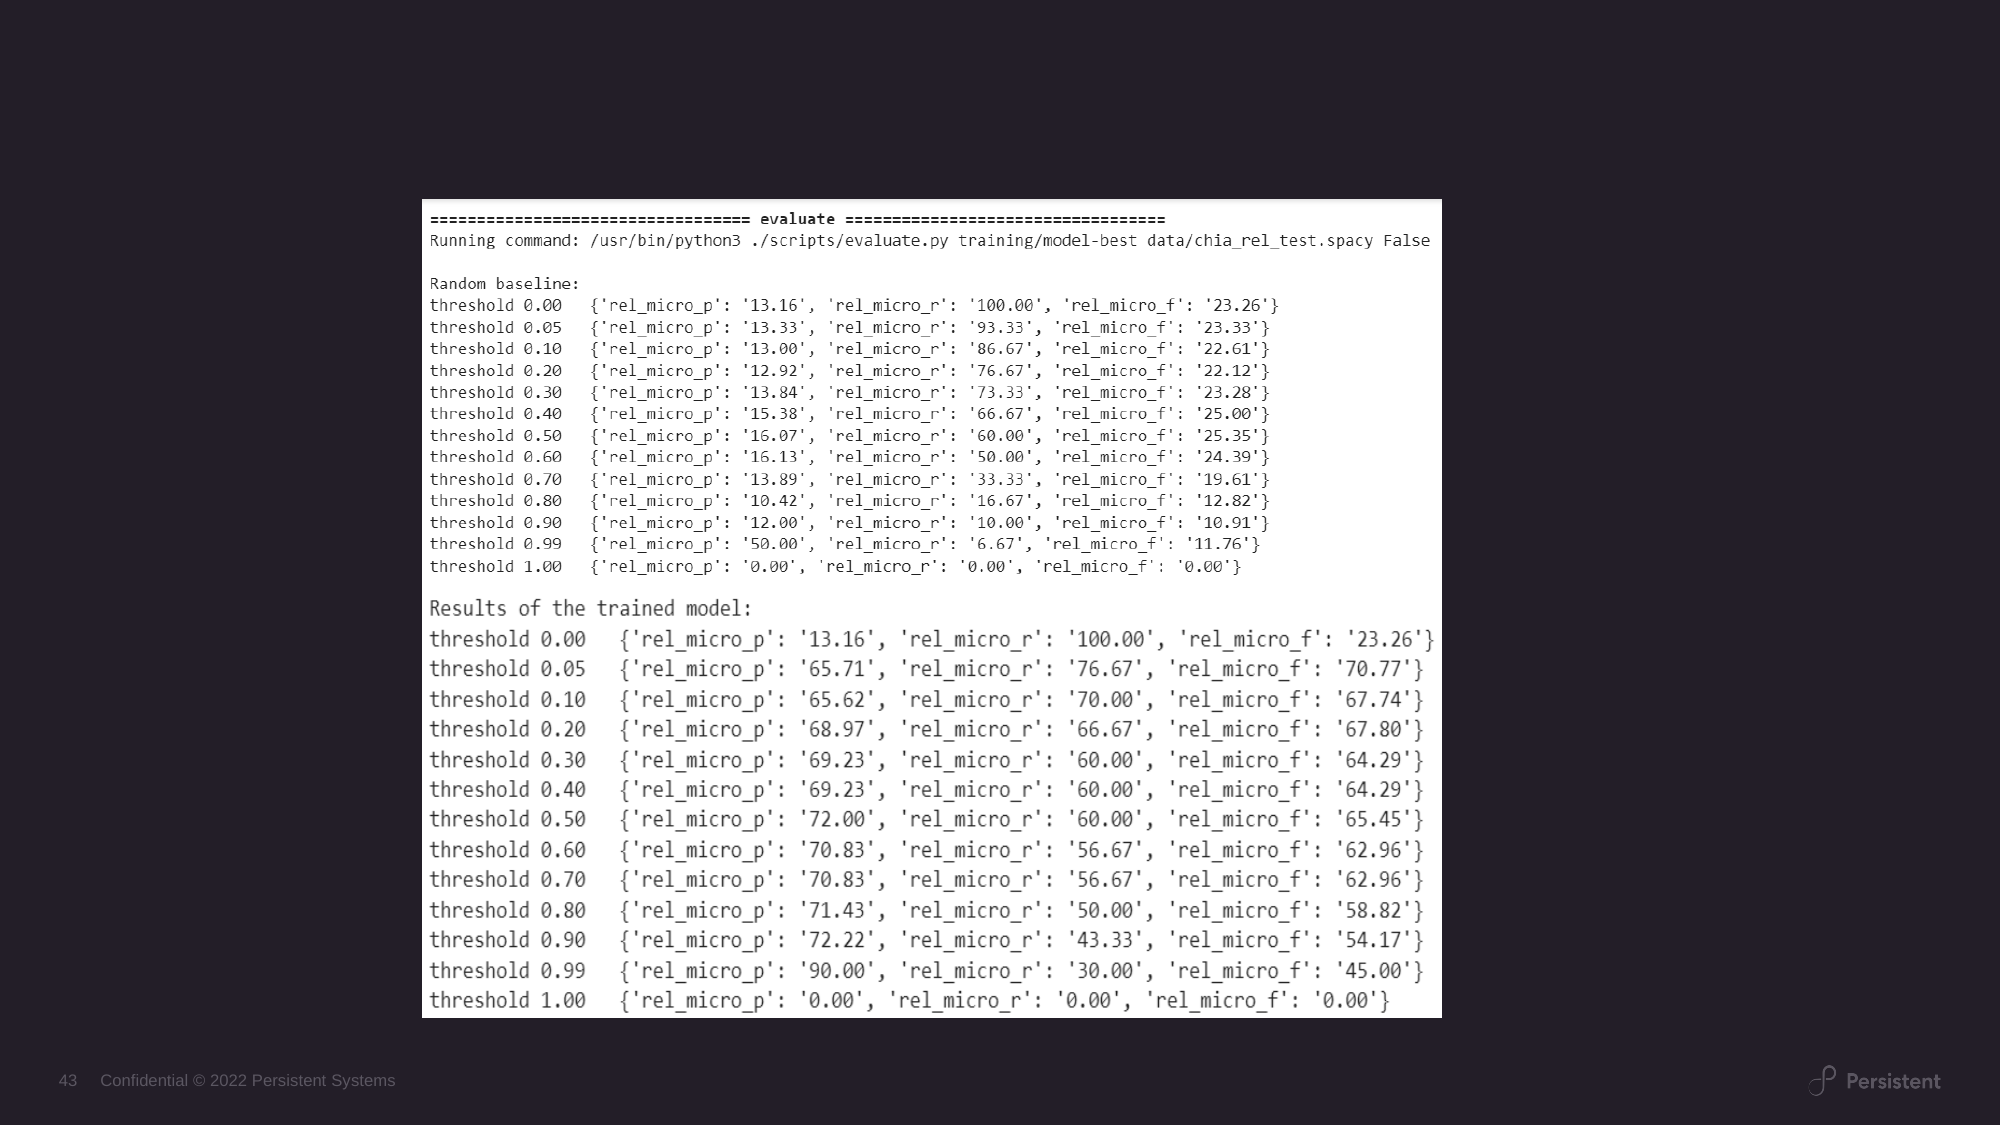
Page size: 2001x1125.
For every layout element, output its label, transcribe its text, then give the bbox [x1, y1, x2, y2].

picture [422, 199, 1442, 1018]
slide_number 43 [59, 1034, 80, 1125]
picture [1808, 1065, 1941, 1096]
